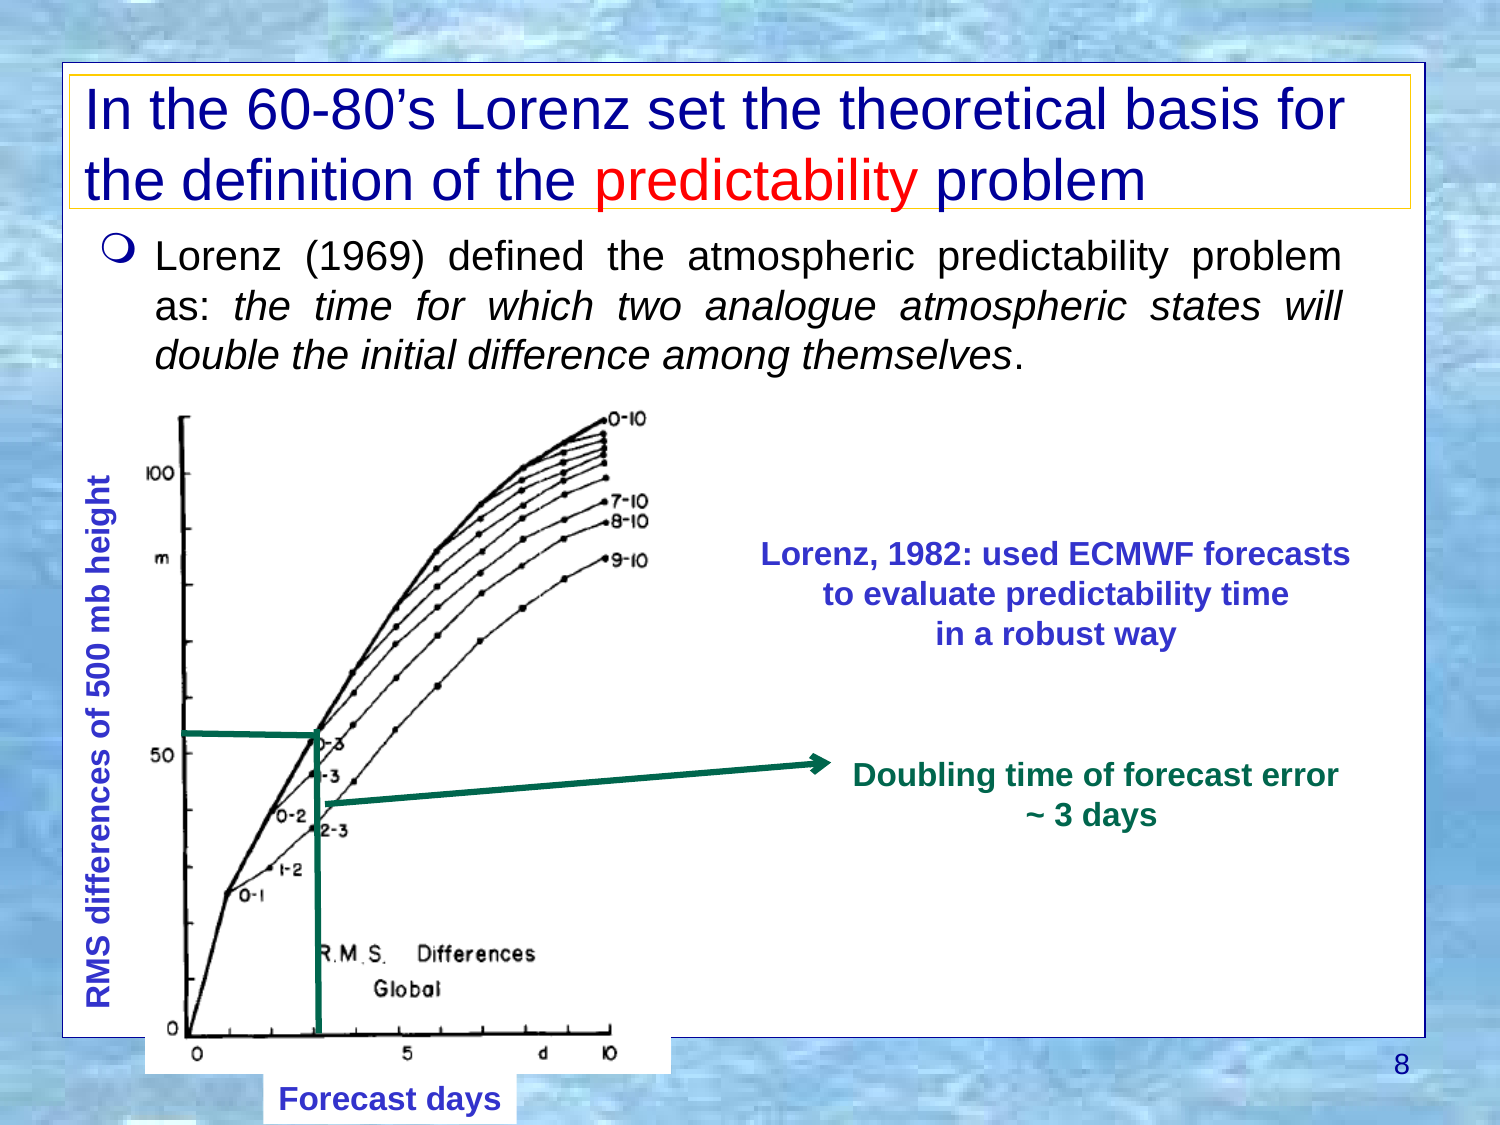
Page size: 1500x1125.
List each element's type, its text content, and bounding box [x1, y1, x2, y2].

picture [0, 0, 1500, 1125]
list Lorenz (1969) defined the atmospheric predictability problem as: the time for which two analogue atmospheric states will double the initial difference among themselves. [83, 220, 1359, 387]
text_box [180, 728, 1359, 1034]
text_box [68, 389, 1376, 1125]
title In the 60-80’s Lorenz set the theoretical basis for the definition of the predictability problem [69, 74, 1411, 209]
slide_number 8 [1380, 1037, 1426, 1088]
